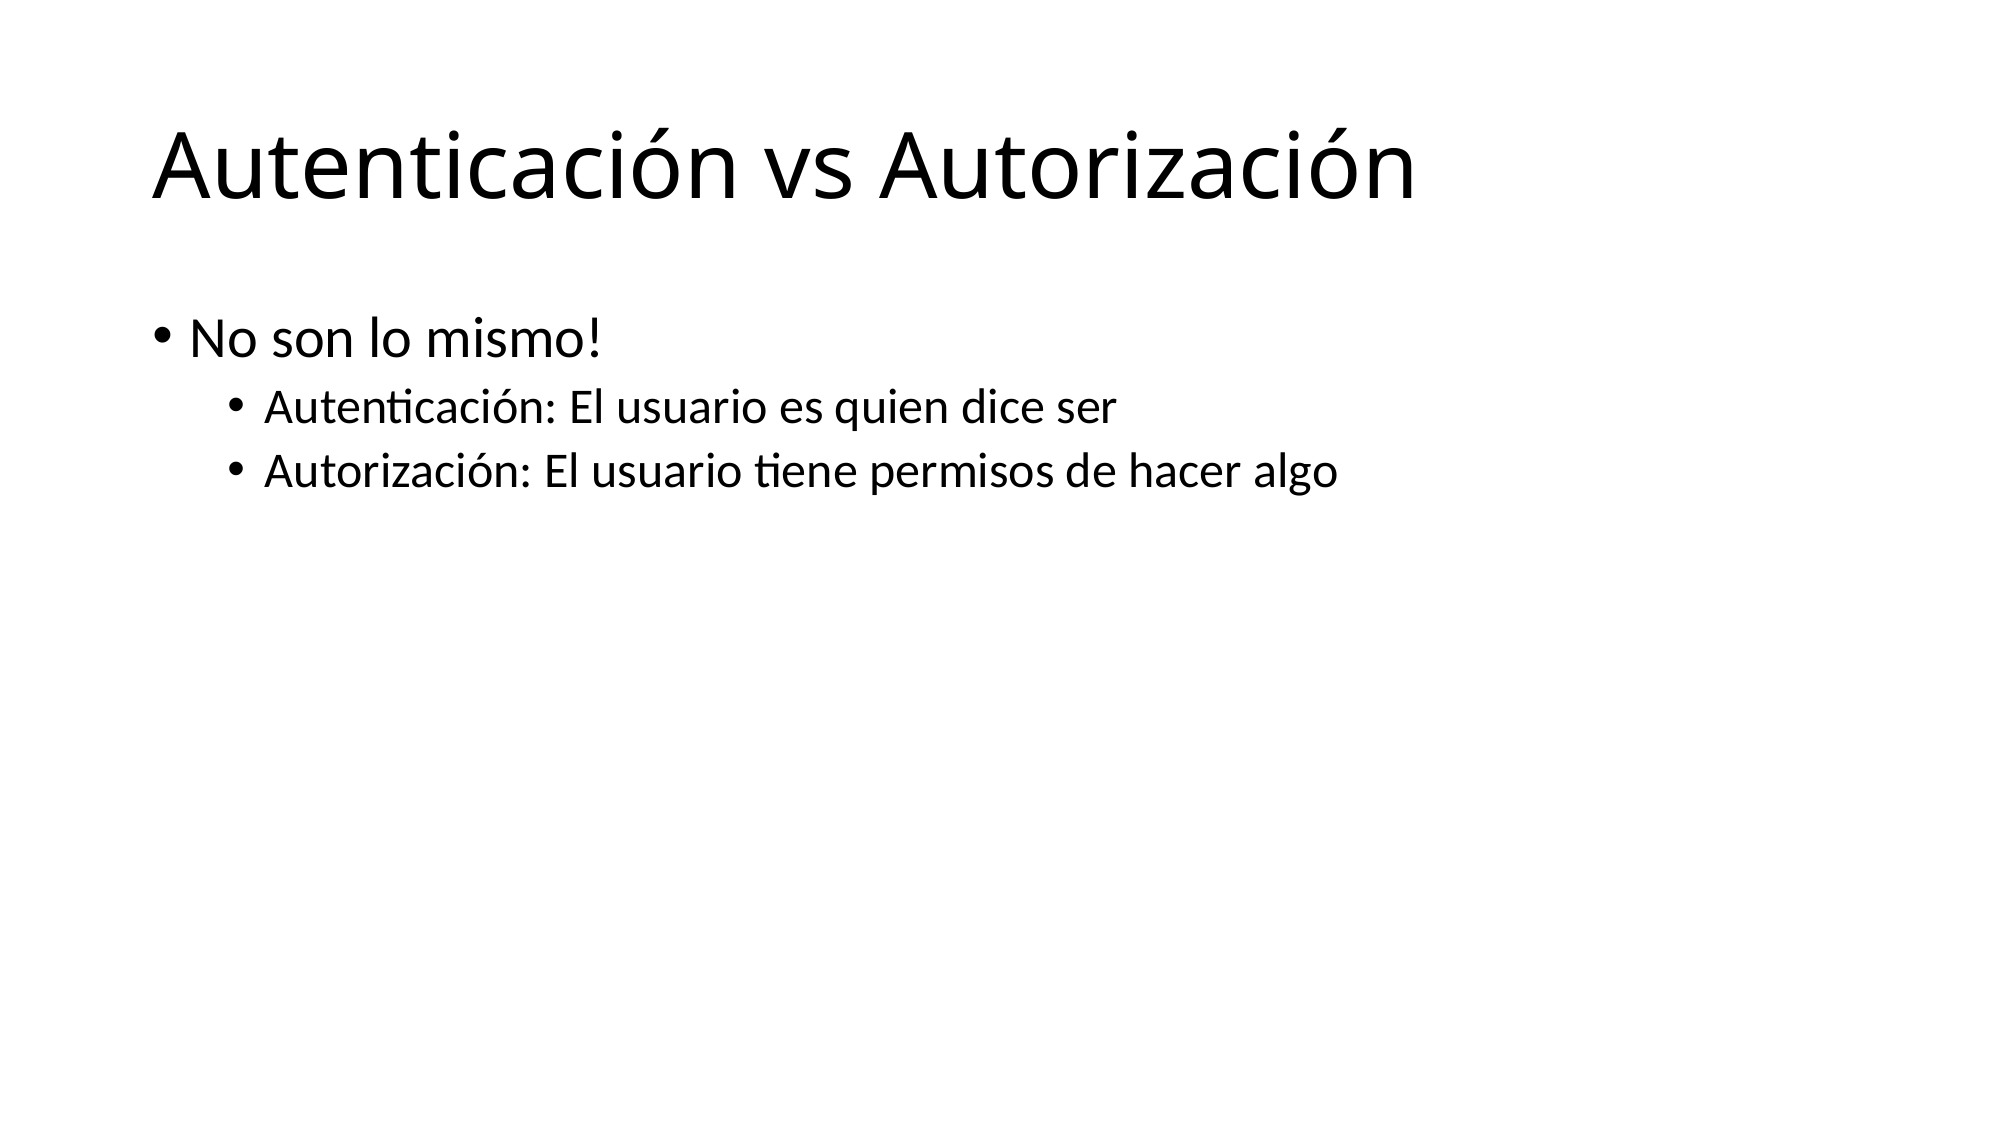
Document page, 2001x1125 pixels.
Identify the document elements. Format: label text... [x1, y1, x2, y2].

list No son lo mismo! Autenticación: El usuario es quien dice ser Autorización: El usuario tiene permisos de hacer algo [137, 299, 1863, 1014]
title Autenticación vs Autorización [137, 59, 1863, 278]
